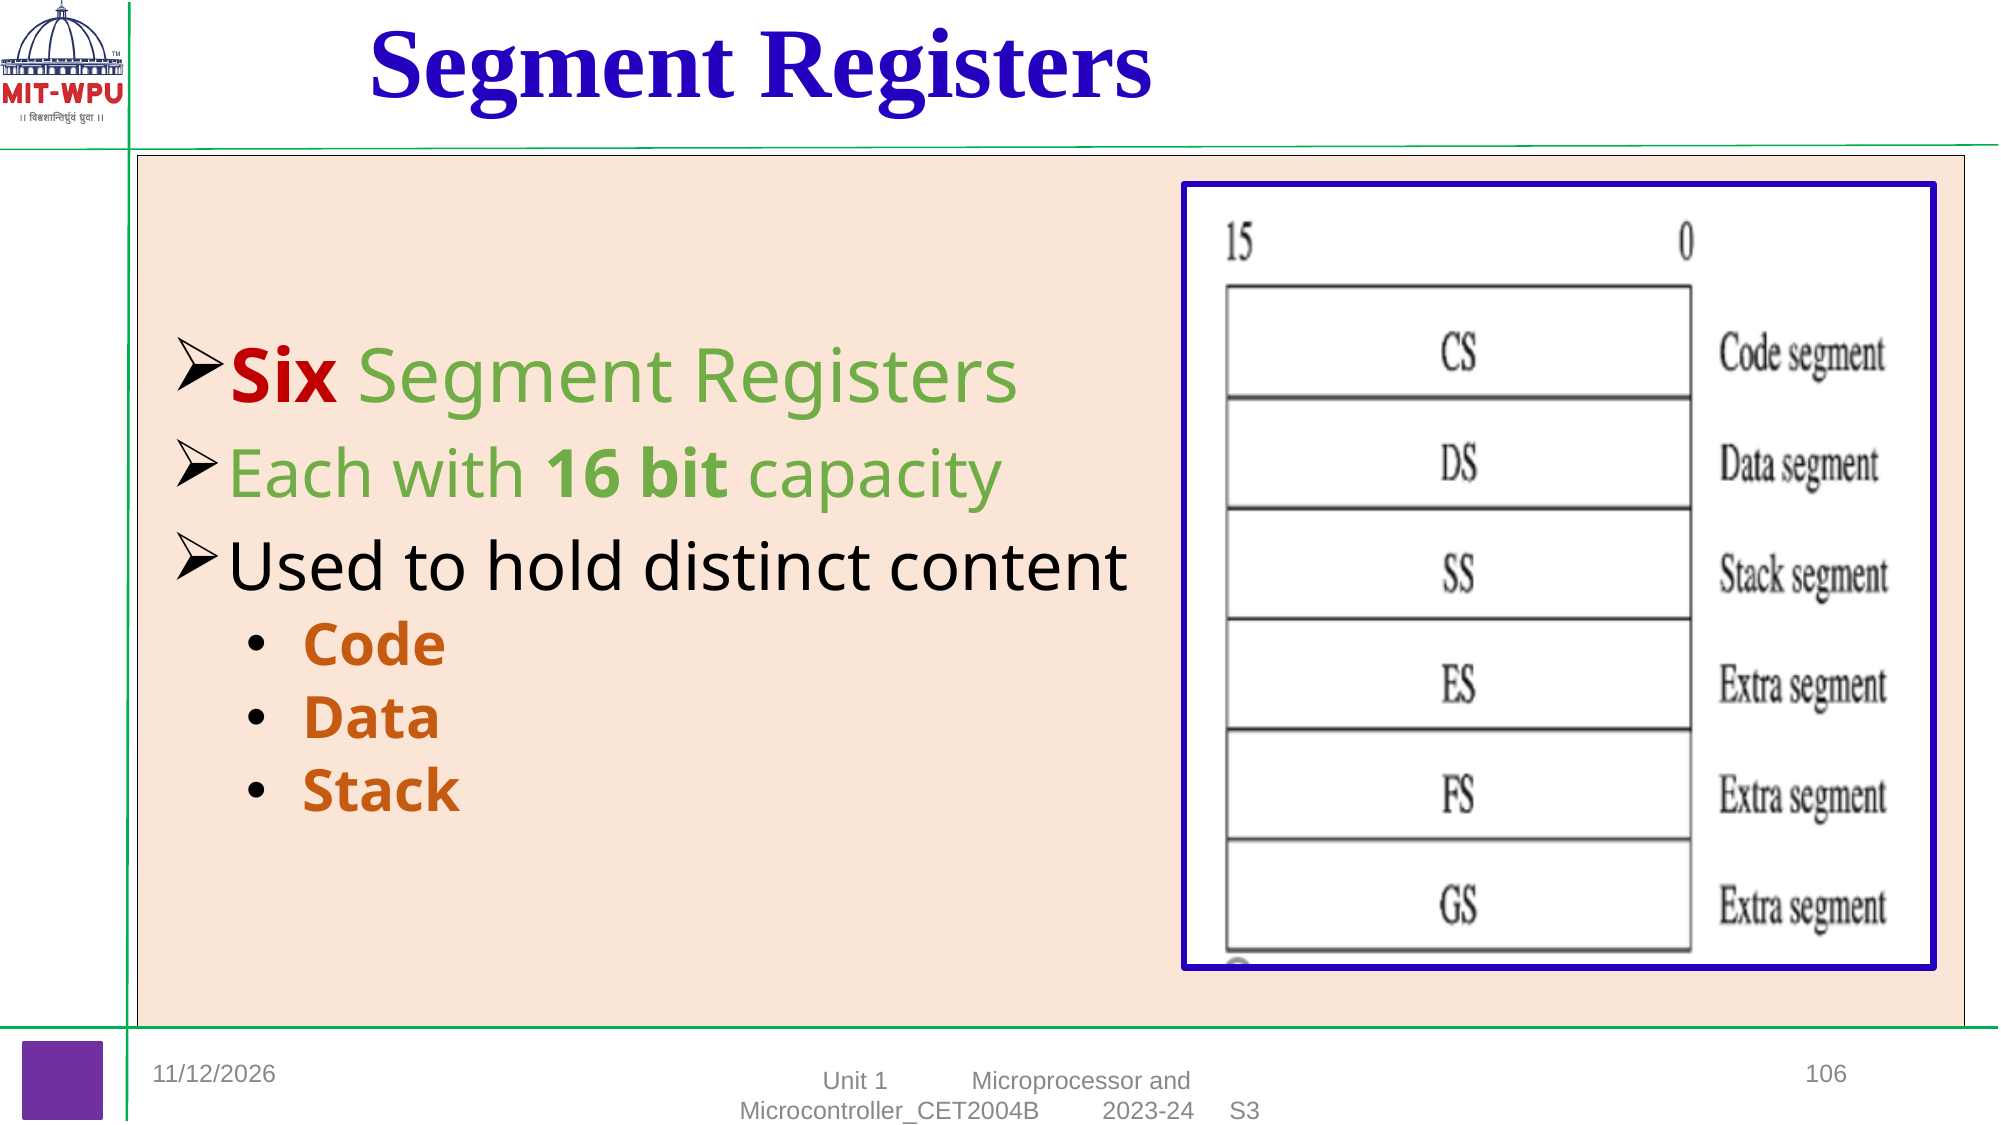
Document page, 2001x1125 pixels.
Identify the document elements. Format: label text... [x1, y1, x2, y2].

slide_number 106 [1412, 1042, 1863, 1103]
picture [1186, 186, 1931, 965]
footer Unit 1 Microprocessor and Microcontroller_CET2004B 2023-24 S3 [669, 1065, 1345, 1125]
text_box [135, 144, 1999, 150]
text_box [126, 1, 130, 1026]
title Segment Registers [353, 17, 1345, 114]
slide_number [137, 1042, 588, 1103]
list Six Segment Registers Each with 16 bit capacity Used to hold distinct content Code Data Stack [137, 160, 1965, 1026]
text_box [0, 144, 121, 150]
picture [0, 0, 138, 125]
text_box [126, 1039, 130, 1122]
text_box [22, 1041, 103, 1120]
